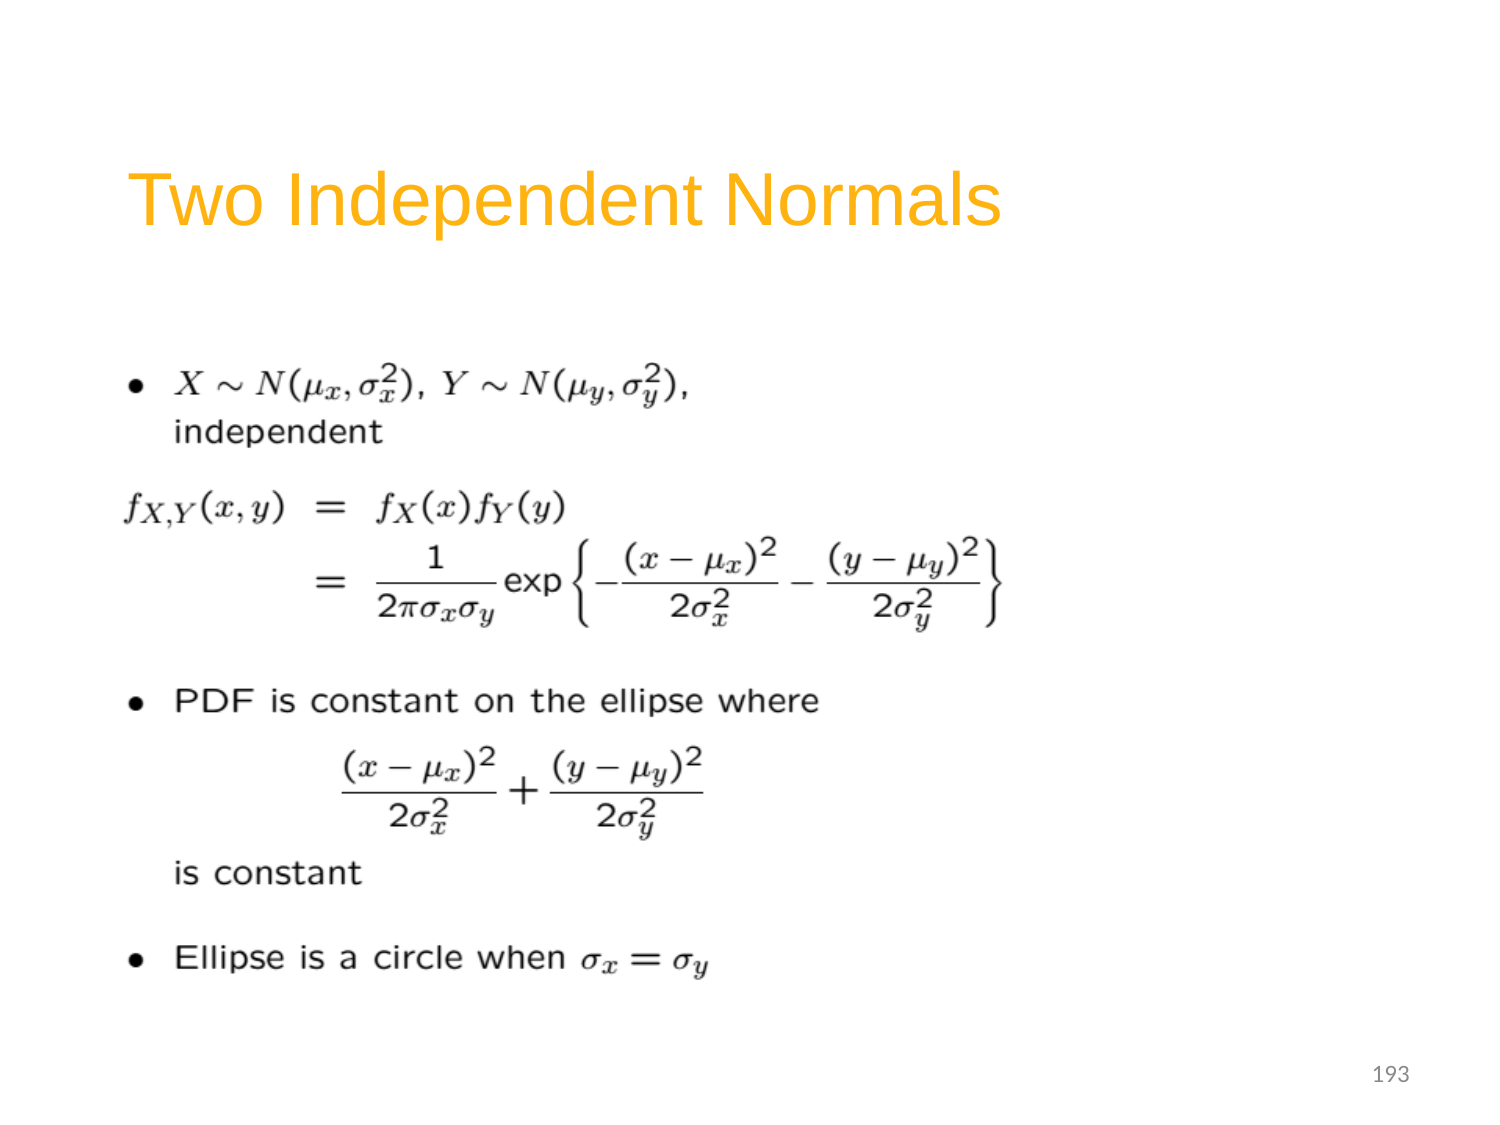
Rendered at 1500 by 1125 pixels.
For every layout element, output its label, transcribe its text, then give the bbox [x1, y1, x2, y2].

title Two Independent Normals [112, 12, 1388, 379]
picture [112, 362, 1018, 1016]
slide_number 193 [1074, 1042, 1425, 1103]
